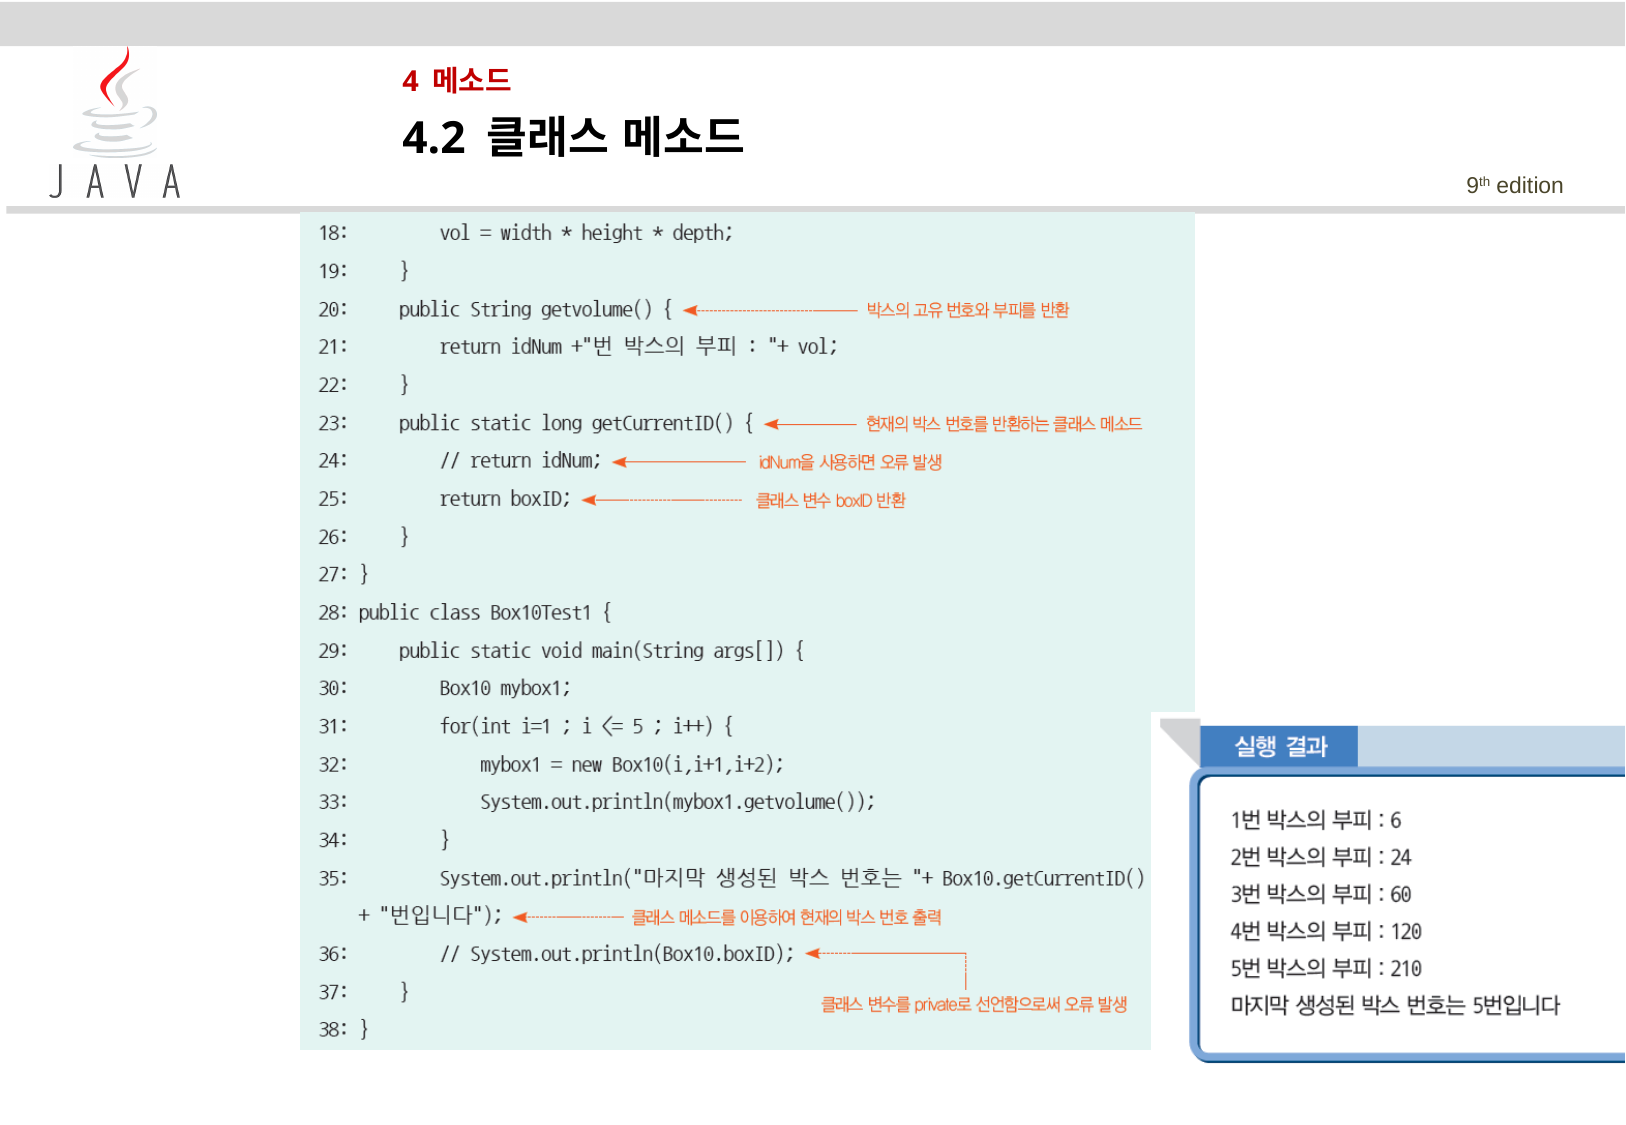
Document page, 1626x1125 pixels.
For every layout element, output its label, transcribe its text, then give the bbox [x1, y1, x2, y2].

list 4.2 클래스 메소드 [387, 101, 1545, 171]
picture [49, 164, 180, 198]
picture [73, 46, 157, 158]
title 4 메소드 [387, 54, 1393, 105]
picture [299, 212, 1625, 1099]
